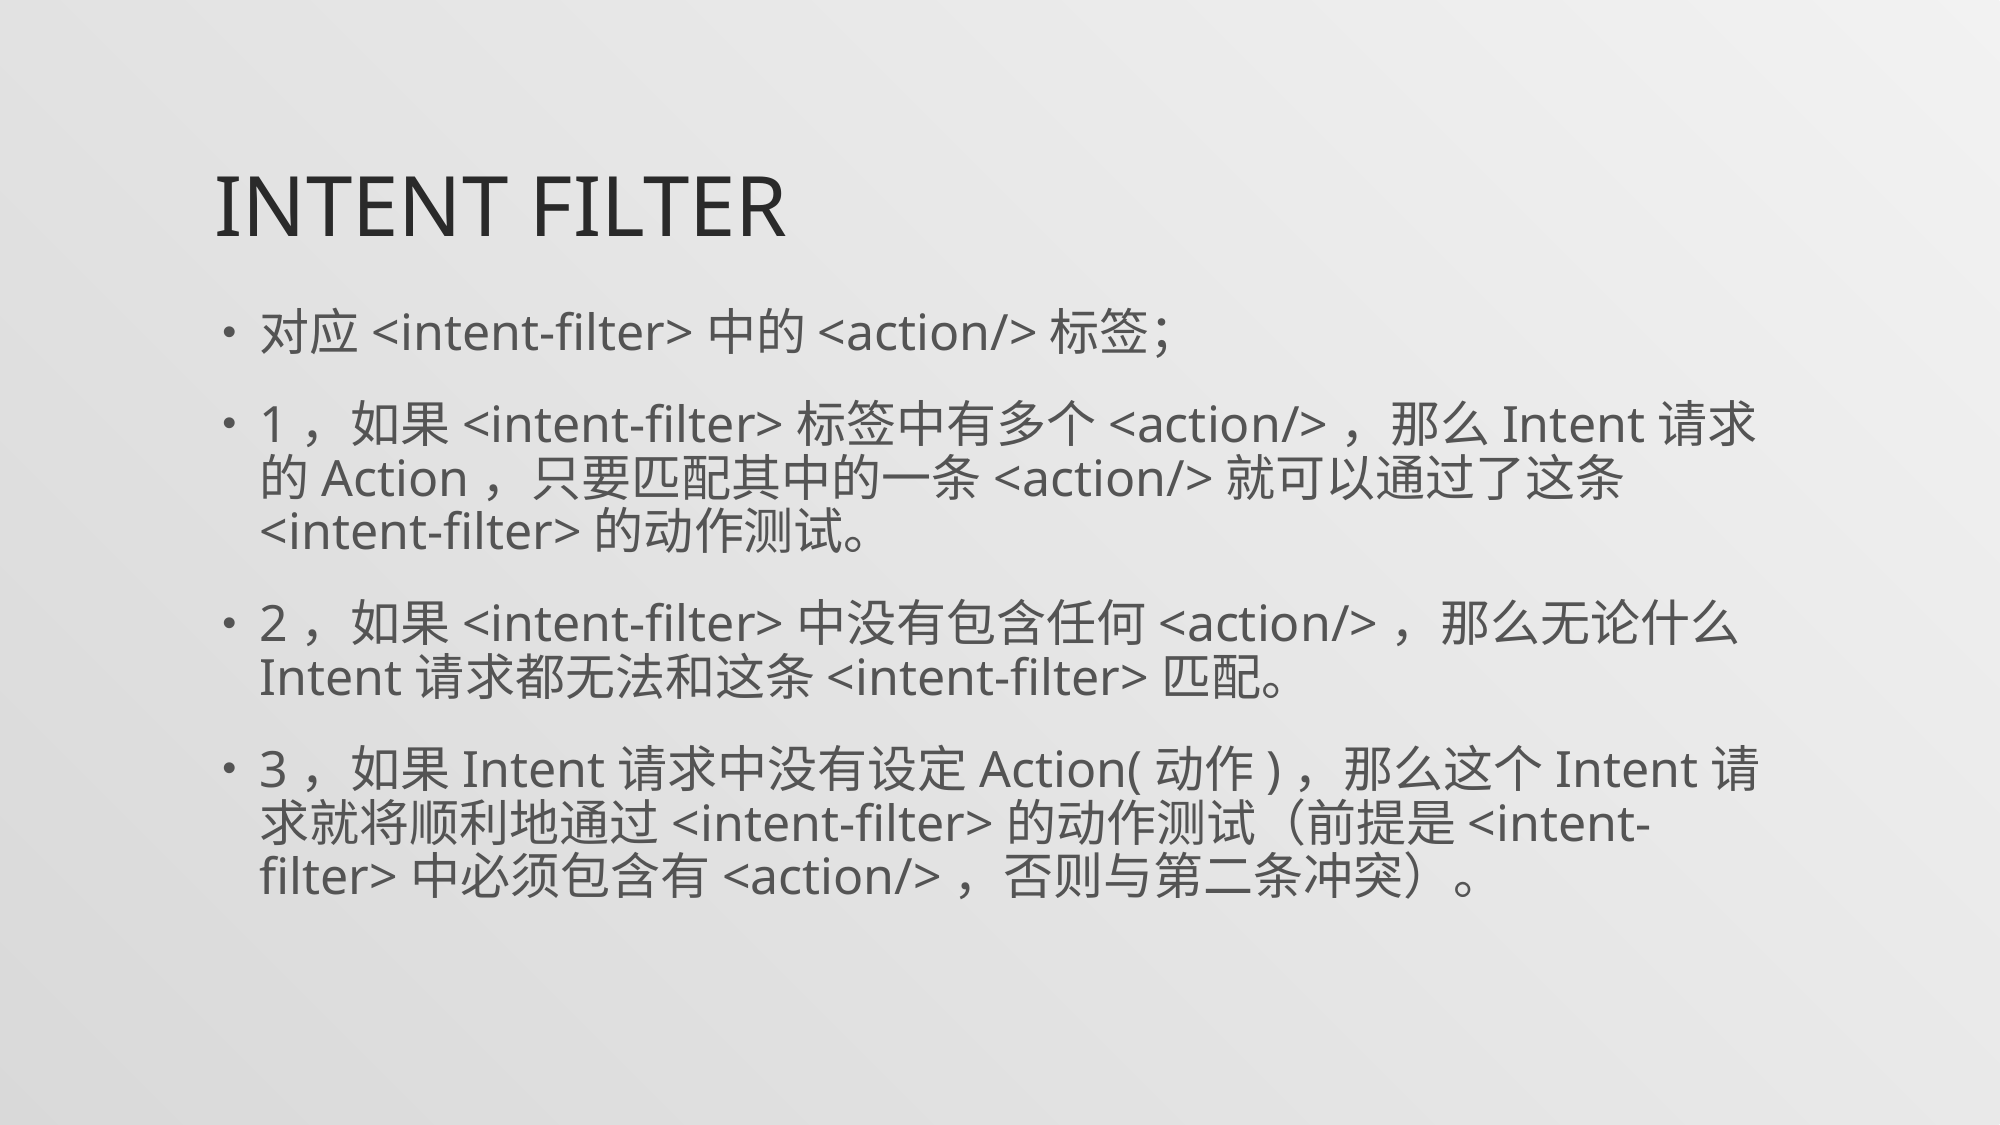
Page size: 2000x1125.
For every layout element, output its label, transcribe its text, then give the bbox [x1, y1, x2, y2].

title Intent Filter [199, 45, 1800, 263]
list 对应<intent-filter>中的<action/>标签； 1，如果<intent-filter>标签中有多个<action/>，那么Intent请求的Action，只要匹配其中的一条<action/>就可以通过了这条<intent-filter>的动作测试。 2，如果<intent-filter>中没有包含任何<action/>，那么无论什么Intent请求都无法和这条<intent-filter>匹配。 3，如果Intent请求中没有设定Action(动作)，那么这个Intent请求就将顺利地通过<intent-filter>的动作测试（前提是<intent-filter>中必须包含有<action/>，否则与第二条冲突）。 [199, 299, 1800, 1013]
